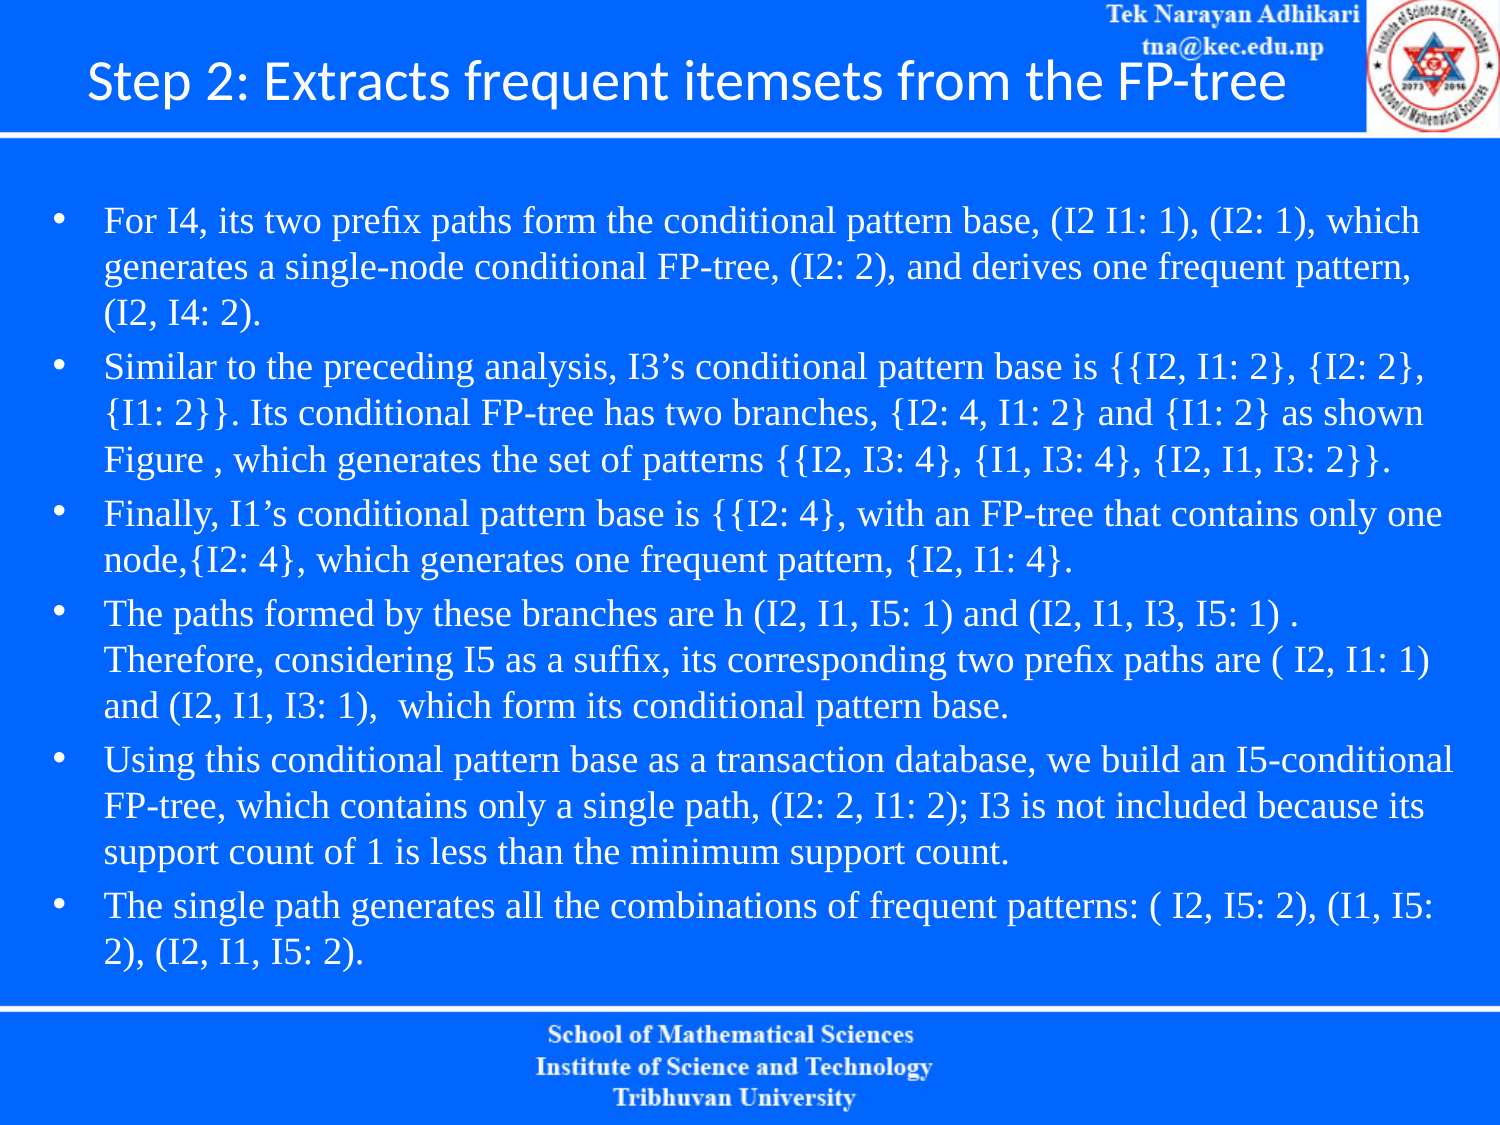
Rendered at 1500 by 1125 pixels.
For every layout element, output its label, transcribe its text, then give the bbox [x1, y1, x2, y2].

list For I4, its two preﬁx paths form the conditional pattern base, (I2 I1: 1), (I2: 1), which generates a single-node conditional FP-tree, (I2: 2), and derives one frequent pattern,(I2, I4: 2). Similar to the preceding analysis, I3’s conditional pattern base is {{I2, I1: 2}, {I2: 2},{I1: 2}}. Its conditional FP-tree has two branches, {I2: 4, I1: 2} and {I1: 2} as shown Figure , which generates the set of patterns {{I2, I3: 4}, {I1, I3: 4}, {I2, I1, I3: 2}}. Finally, I1’s conditional pattern base is {{I2: 4}, with an FP-tree that contains only one node,{I2: 4}, which generates one frequent pattern, {I2, I1: 4}. The paths formed by these branches are h (I2, I1, I5: 1) and (I2, I1, I3, I5: 1) . Therefore, considering I5 as a sufﬁx, its corresponding two preﬁx paths are ( I2, I1: 1) and (I2, I1, I3: 1), which form its conditional pattern base. Using this conditional pattern base as a transaction database, we build an I5-conditional FP-tree, which contains only a single path, (I2: 2, I1: 2); I3 is not included because its support count of 1 is less than the minimum support count. The single path generates all the combinations of frequent patterns: ( I2, I5: 2), (I1, I5: 2), (I2, I1, I5: 2). [37, 187, 1475, 1025]
title Step 2: Extracts frequent itemsets from the FP-tree [12, 24, 1363, 130]
picture [0, 0, 1500, 1125]
